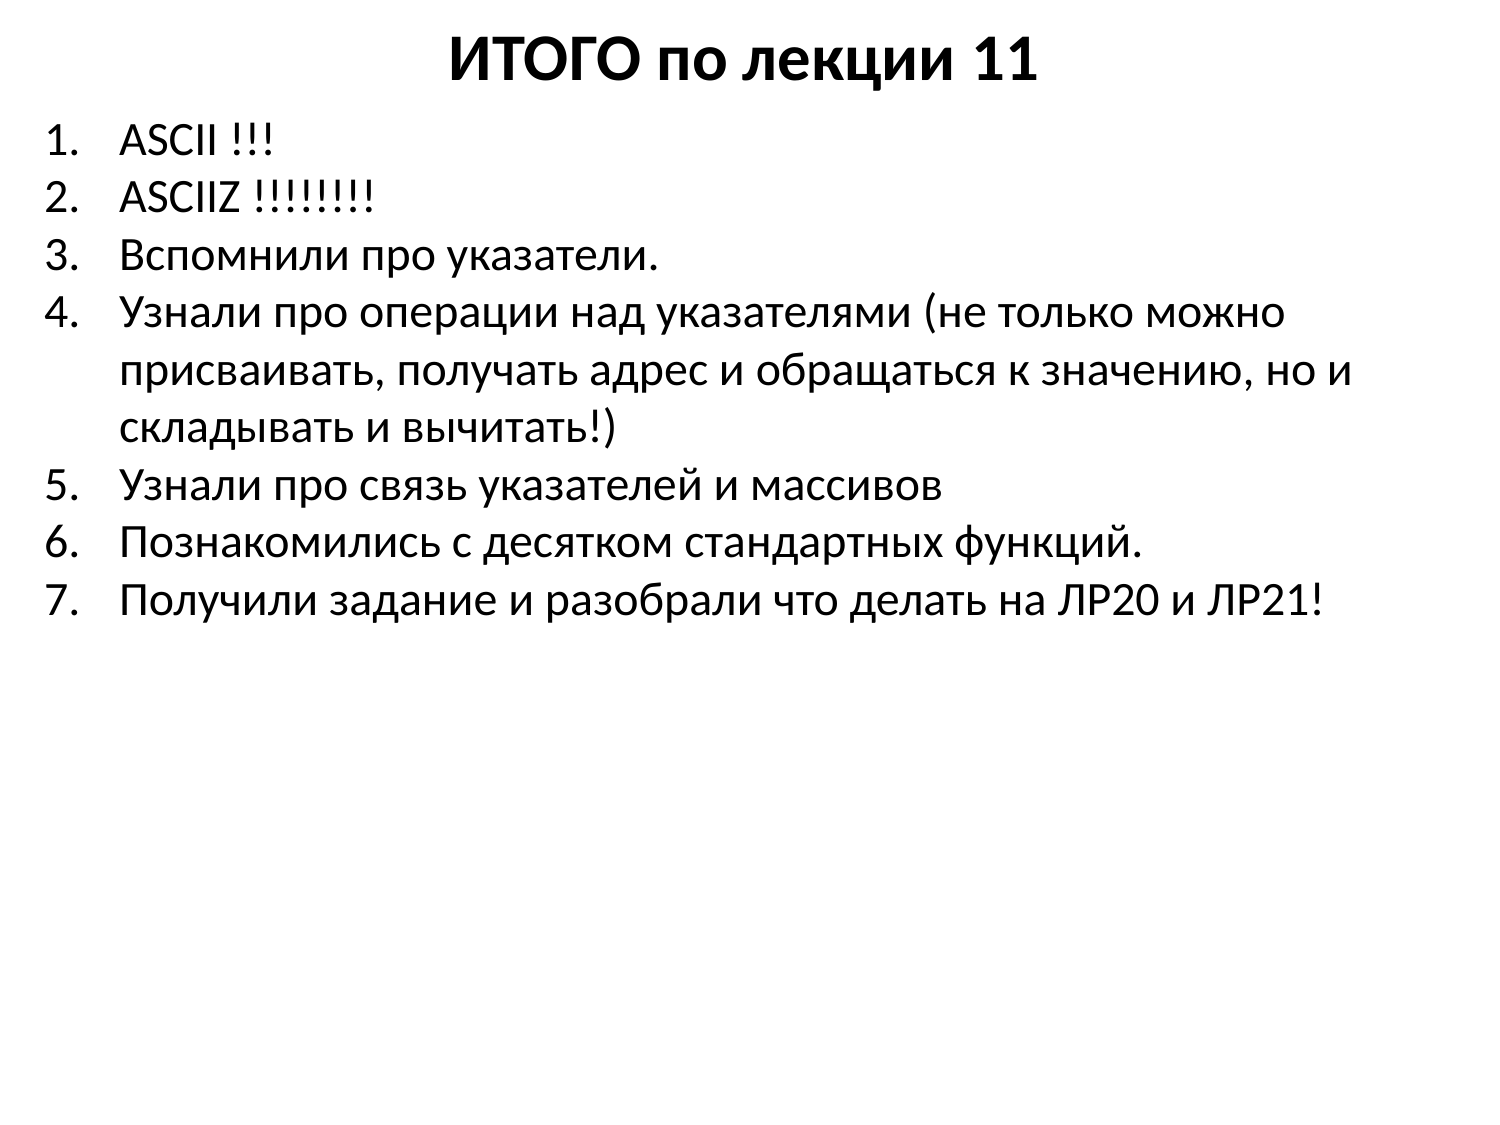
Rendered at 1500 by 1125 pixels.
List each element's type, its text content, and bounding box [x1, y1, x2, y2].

text_box ASCII !!! ASCIIZ !!!!!!!! Вспомнили про указатели. Узнали про операции над указателями (не только можно присваивать, получать адрес и обращаться к значению, но и складывать и вычитать!) Узнали про связь указателей и массивов Познакомились с десятком стандартных функций. Получили задание и разобрали что делать на ЛР20 и ЛР21! [29, 100, 1433, 632]
title ИТОГО по лекции 11 [29, 19, 1459, 88]
